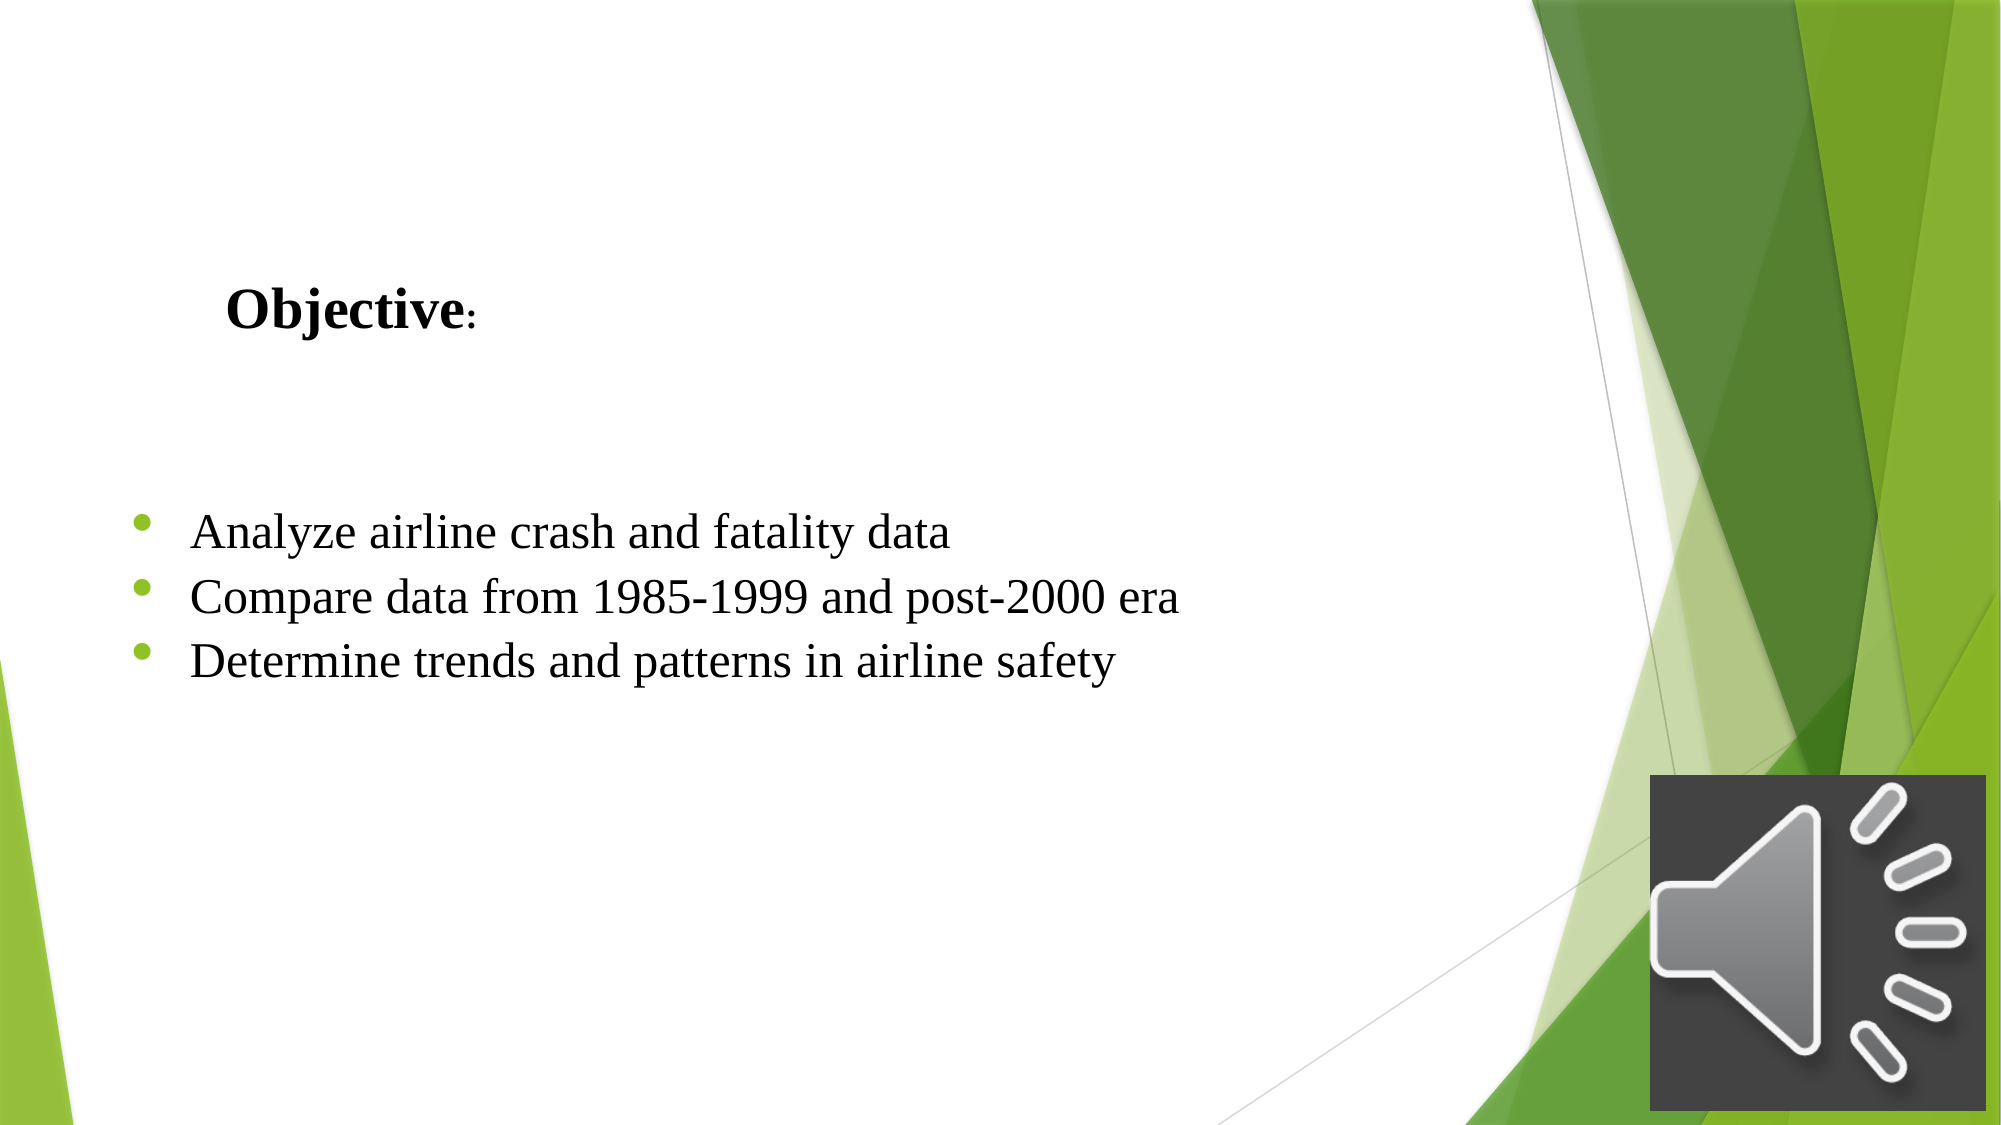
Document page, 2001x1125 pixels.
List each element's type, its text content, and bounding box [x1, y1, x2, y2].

list Analyze airline crash and fatality data Compare data from 1985-1999 and post-2000 era Determine trends and patterns in airline safety [118, 487, 1536, 947]
title Objective: [210, 172, 1536, 438]
picture [1648, 773, 1987, 1112]
